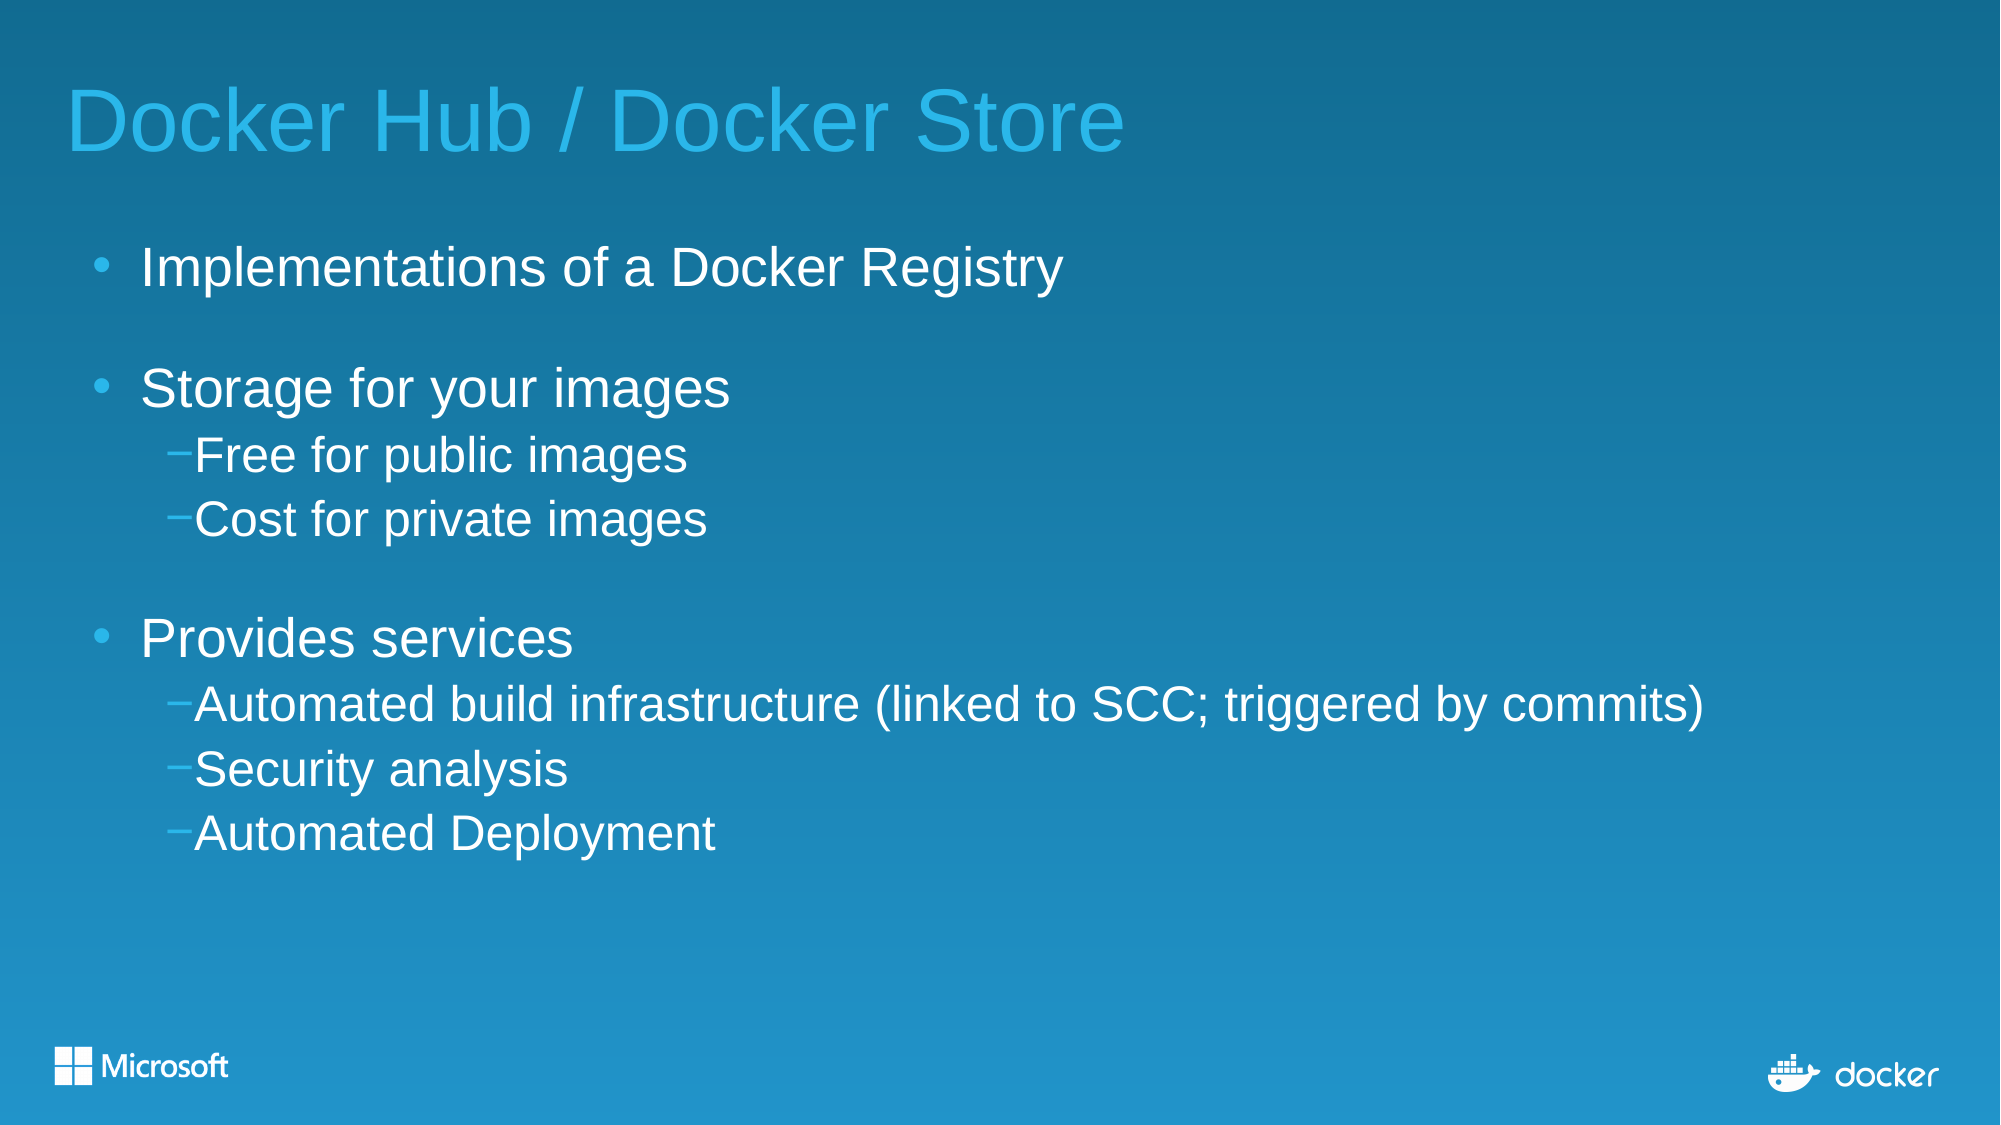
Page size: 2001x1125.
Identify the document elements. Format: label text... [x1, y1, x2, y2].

list Implementations of a Docker Registry Storage for your images Free for public images Cost for private images Provides services Automated build infrastructure (linked to SCC; triggered by commits) Security analysis Automated Deployment [50, 183, 1950, 1014]
picture [1768, 1054, 1939, 1092]
picture [50, 1042, 232, 1096]
title Docker Hub / Docker Store [50, 59, 1950, 165]
